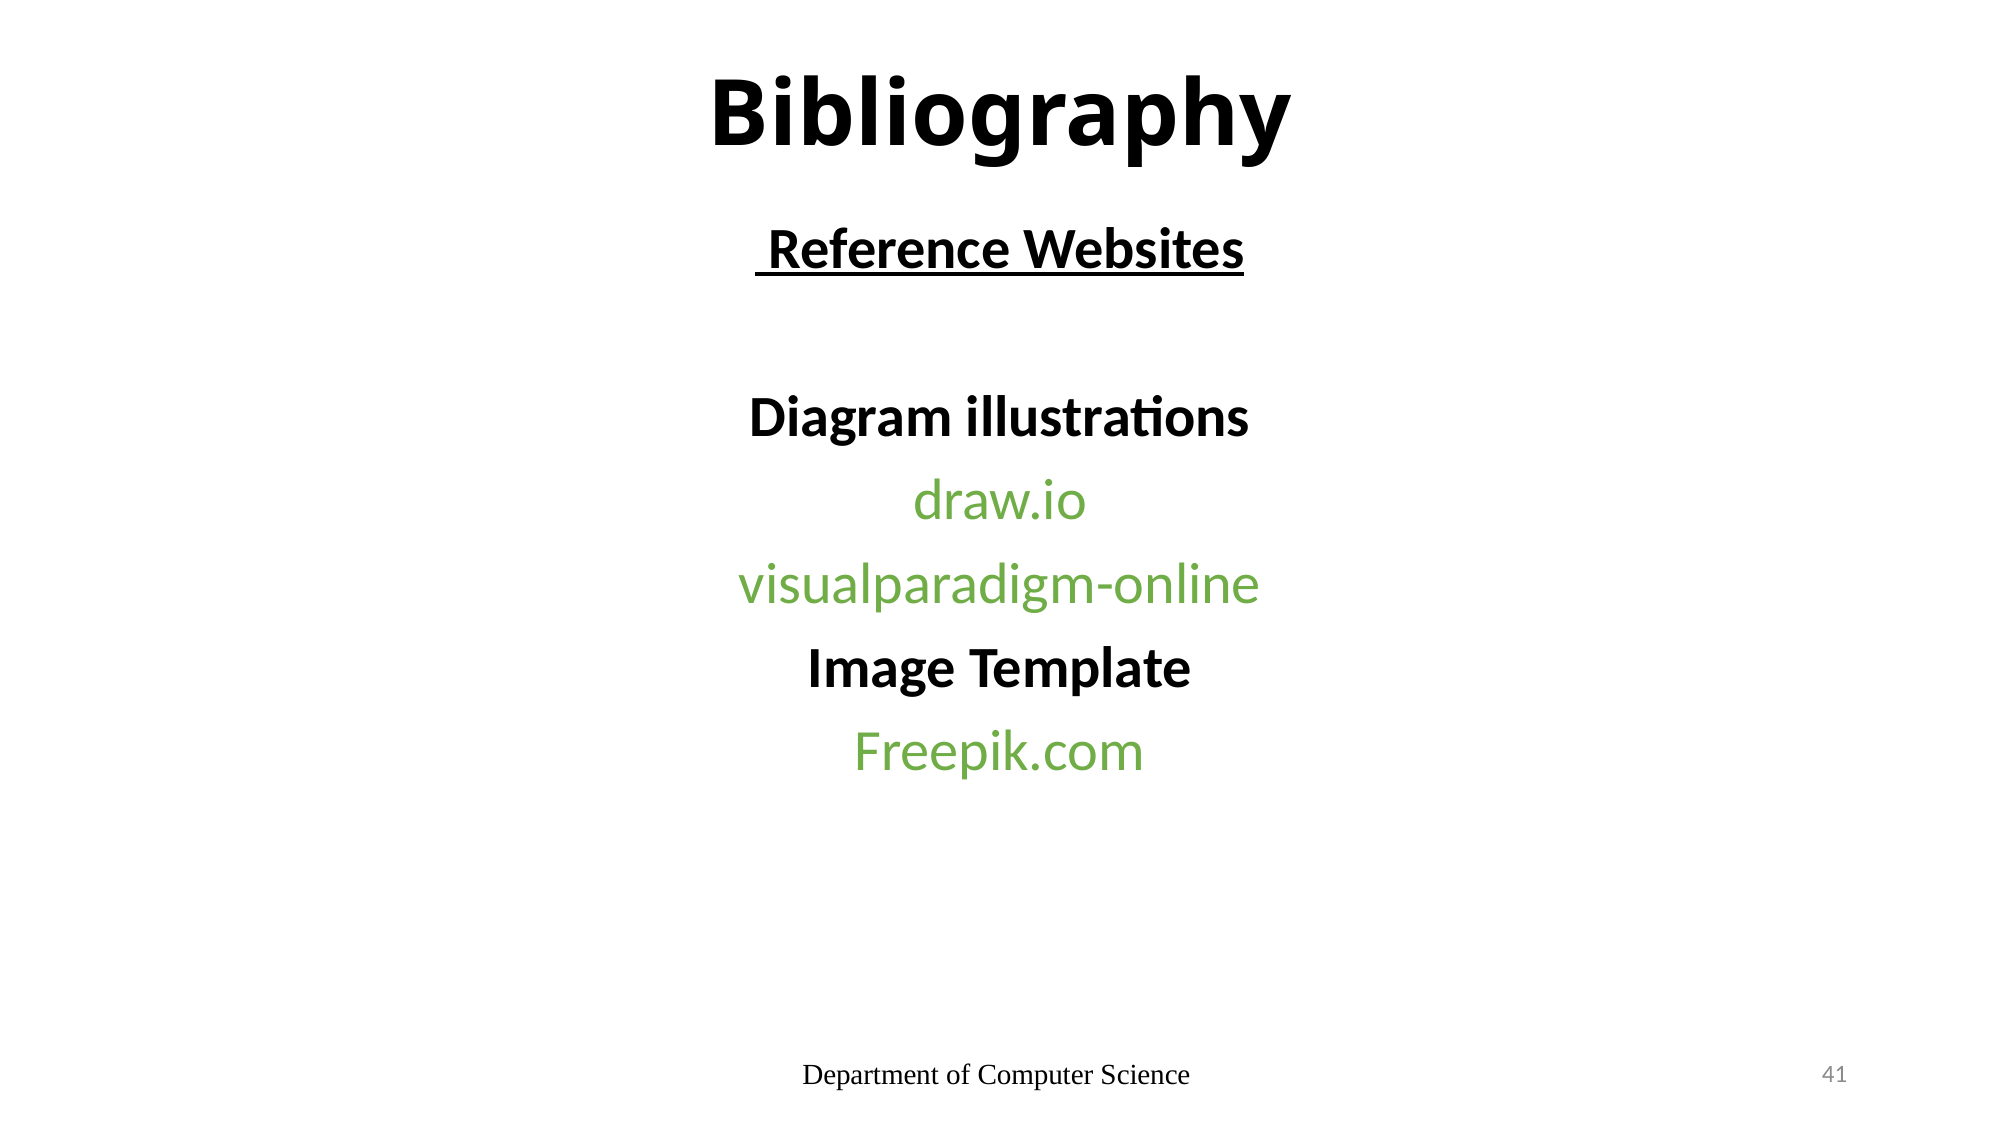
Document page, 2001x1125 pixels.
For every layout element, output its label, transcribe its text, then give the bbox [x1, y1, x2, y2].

title Bibliography [249, 21, 1750, 211]
footer Department of Computer Science [662, 1042, 1338, 1103]
list Reference Websites Diagram illustrations draw.io visualparadigm-online Image Template Freepik.com [331, 210, 1669, 1025]
slide_number 41 [1412, 1042, 1863, 1103]
